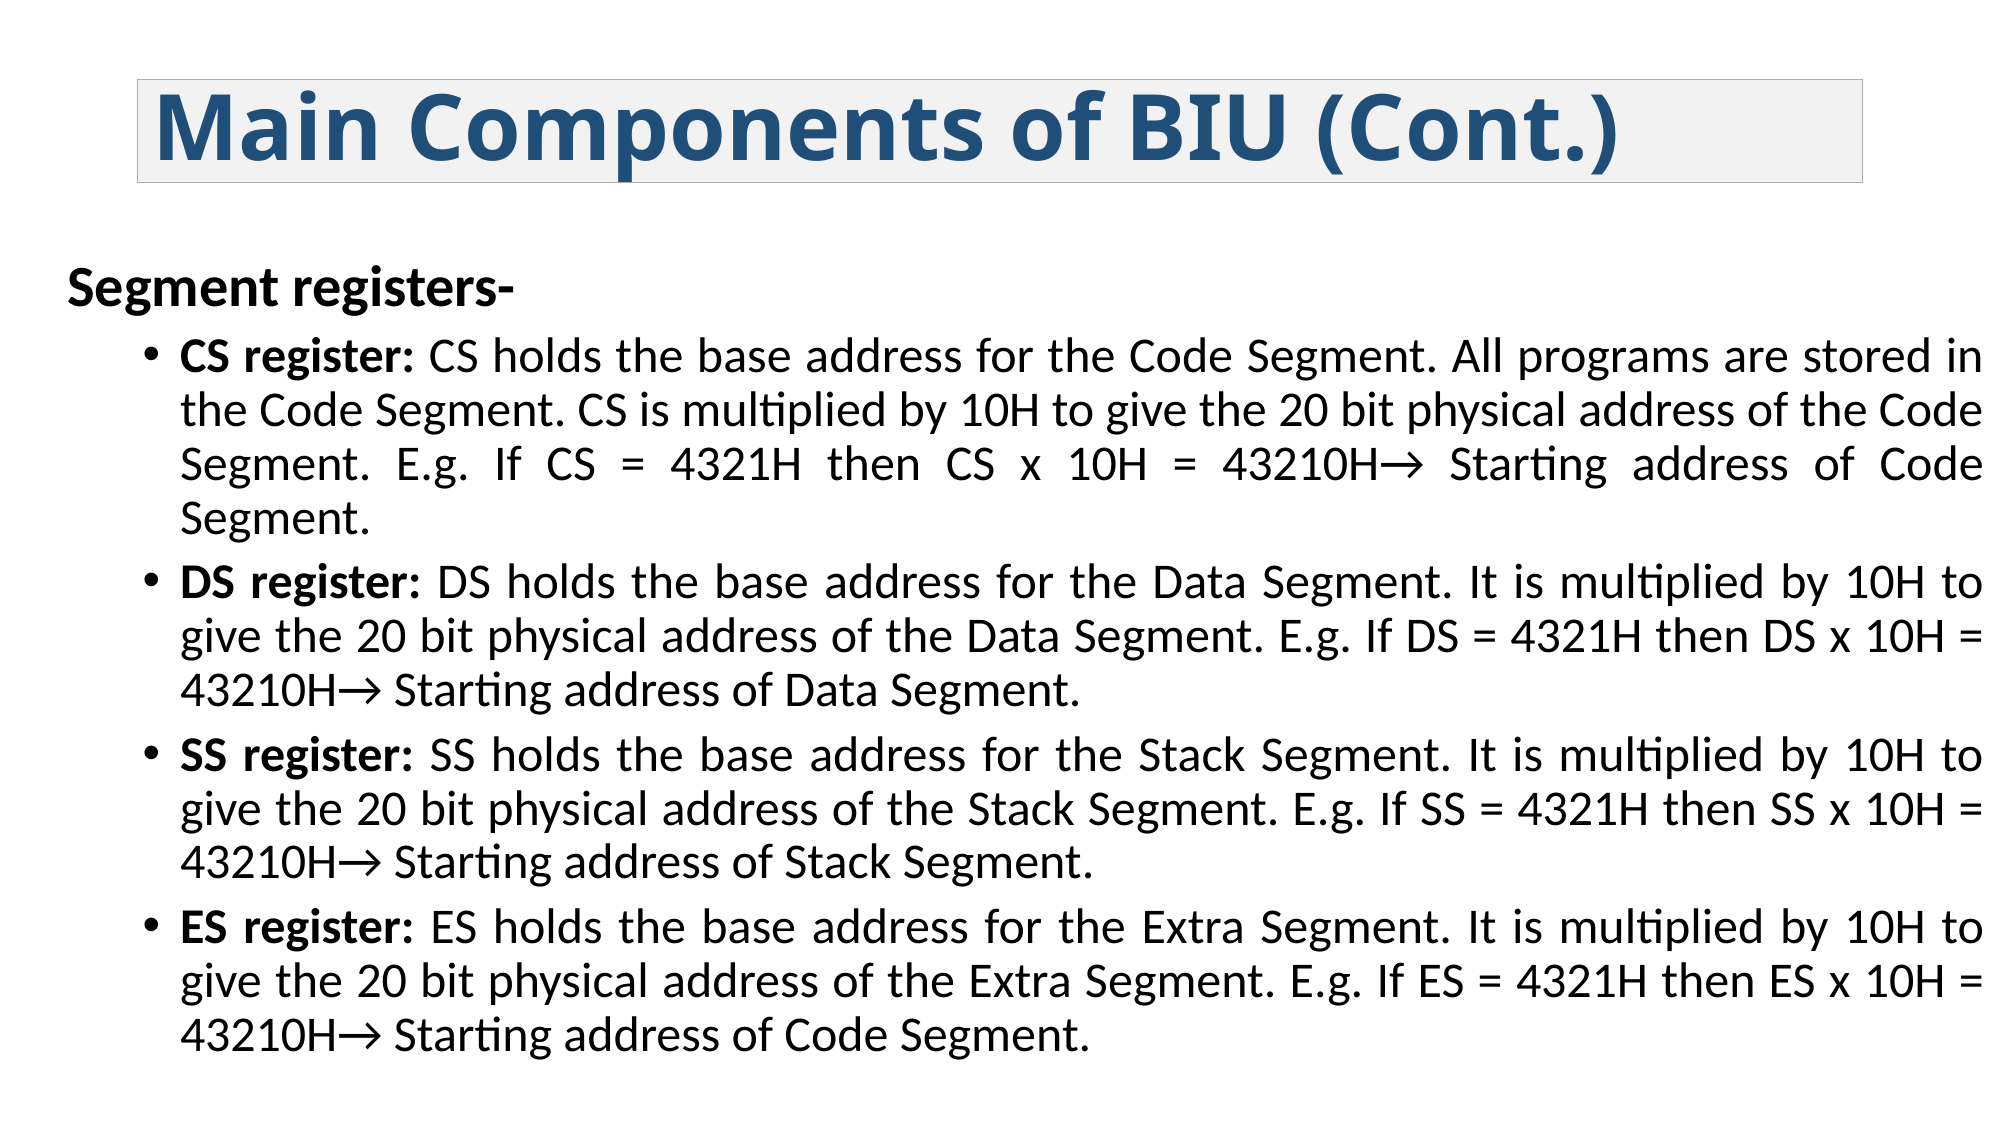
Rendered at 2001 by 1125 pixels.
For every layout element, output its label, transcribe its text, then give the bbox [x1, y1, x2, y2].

text_box Main Components of BIU (Cont.) [137, 79, 1863, 183]
list Segment registers- CS register: CS holds the base address for the Code Segment. All programs are stored in the Code Segment. CS is multiplied by 10H to give the 20 bit physical address of the Code Segment. E.g. If CS = 4321H then CS x 10H = 43210H→ Starting address of Code Segment. DS register: DS holds the base address for the Data Segment. It is multiplied by 10H to give the 20 bit physical address of the Data Segment. E.g. If DS = 4321H then DS x 10H = 43210H→ Starting address of Data Segment. SS register: SS holds the base address for the Stack Segment. It is multiplied by 10H to give the 20 bit physical address of the Stack Segment. E.g. If SS = 4321H then SS x 10H = 43210H→ Starting address of Stack Segment. ES register: ES holds the base address for the Extra Segment. It is multiplied by 10H to give the 20 bit physical address of the Extra Segment. E.g. If ES = 4321H then ES x 10H = 43210H→ Starting address of Code Segment. [52, 248, 2000, 1125]
